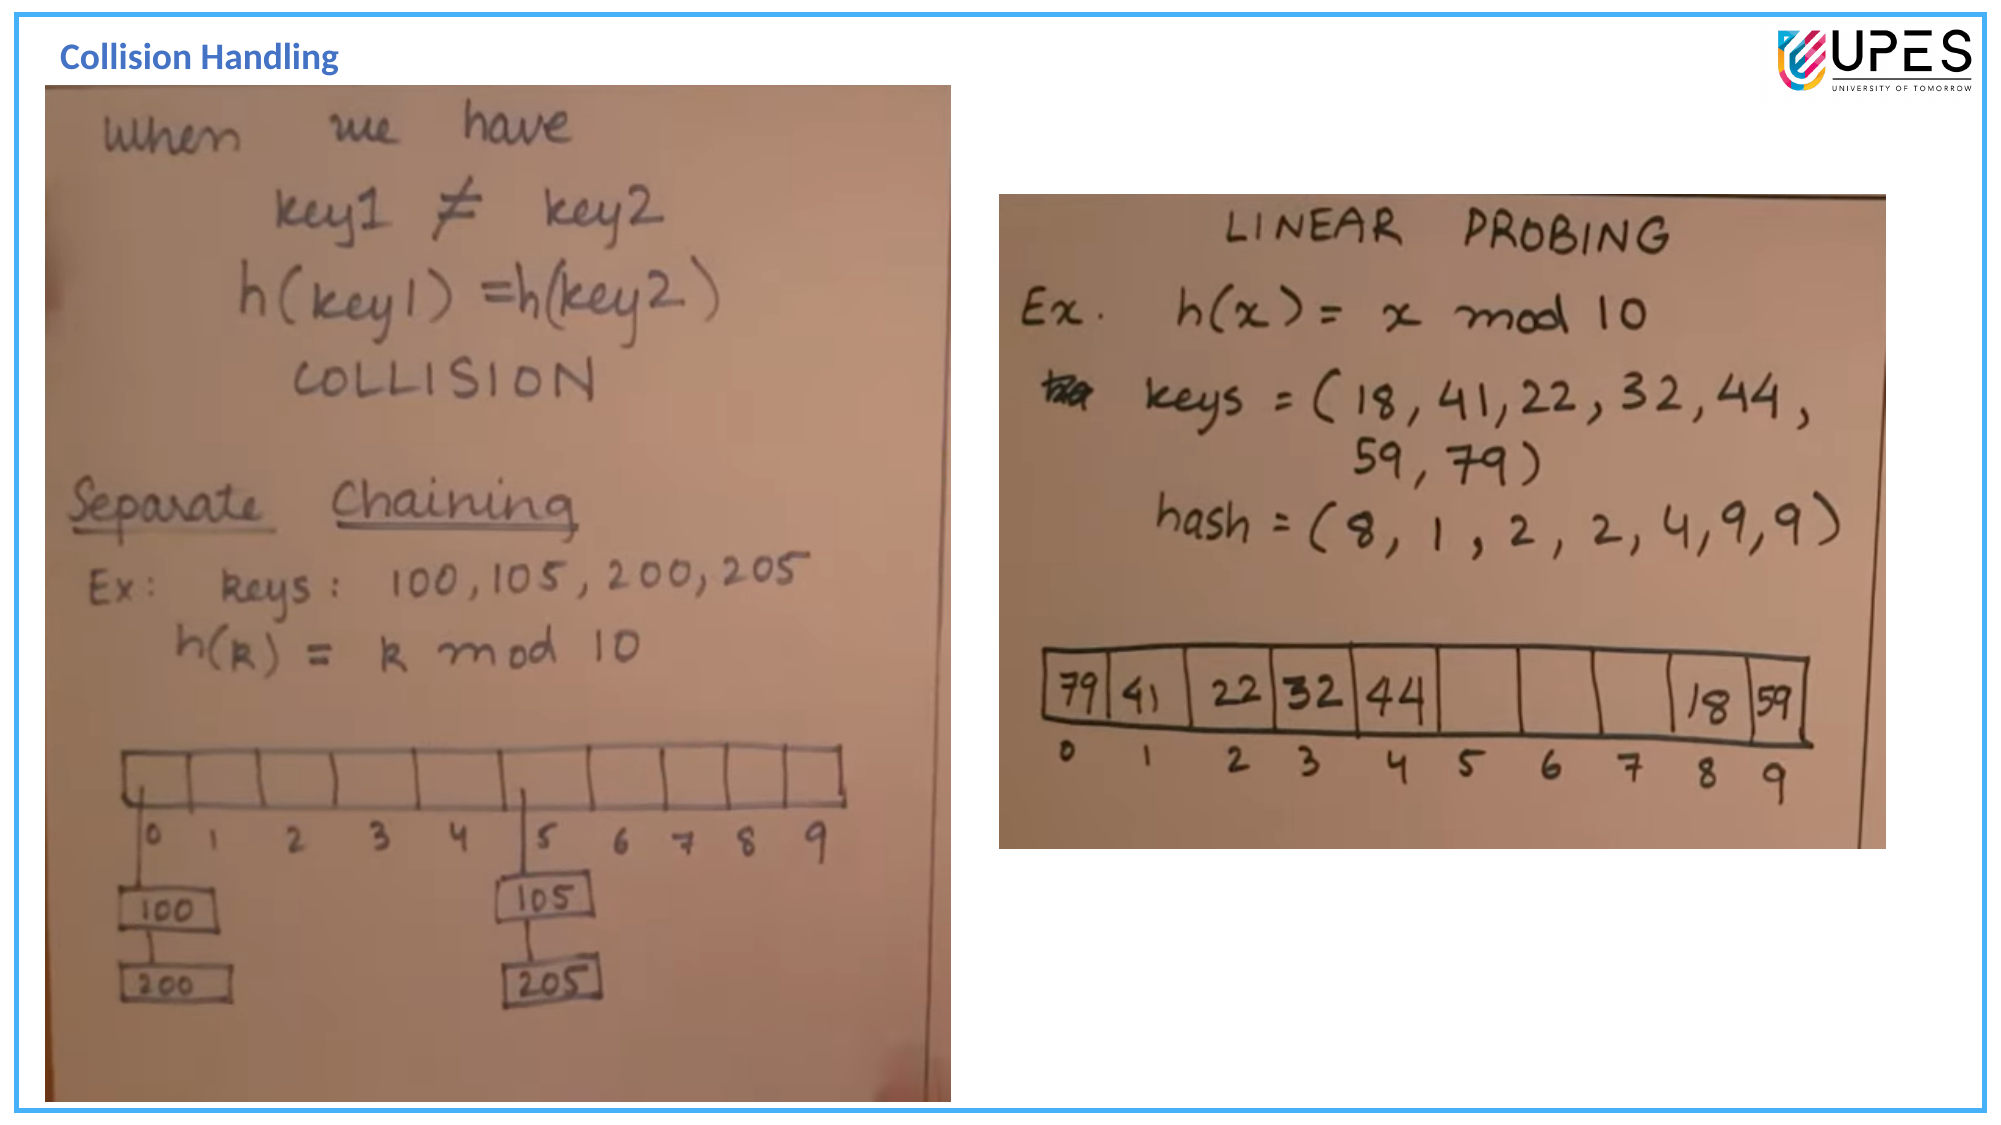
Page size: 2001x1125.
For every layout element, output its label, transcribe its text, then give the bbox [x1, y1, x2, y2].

picture [1758, 20, 1978, 110]
text_box Collision Handling [45, 24, 373, 85]
picture [45, 85, 951, 1102]
picture [999, 194, 1886, 849]
